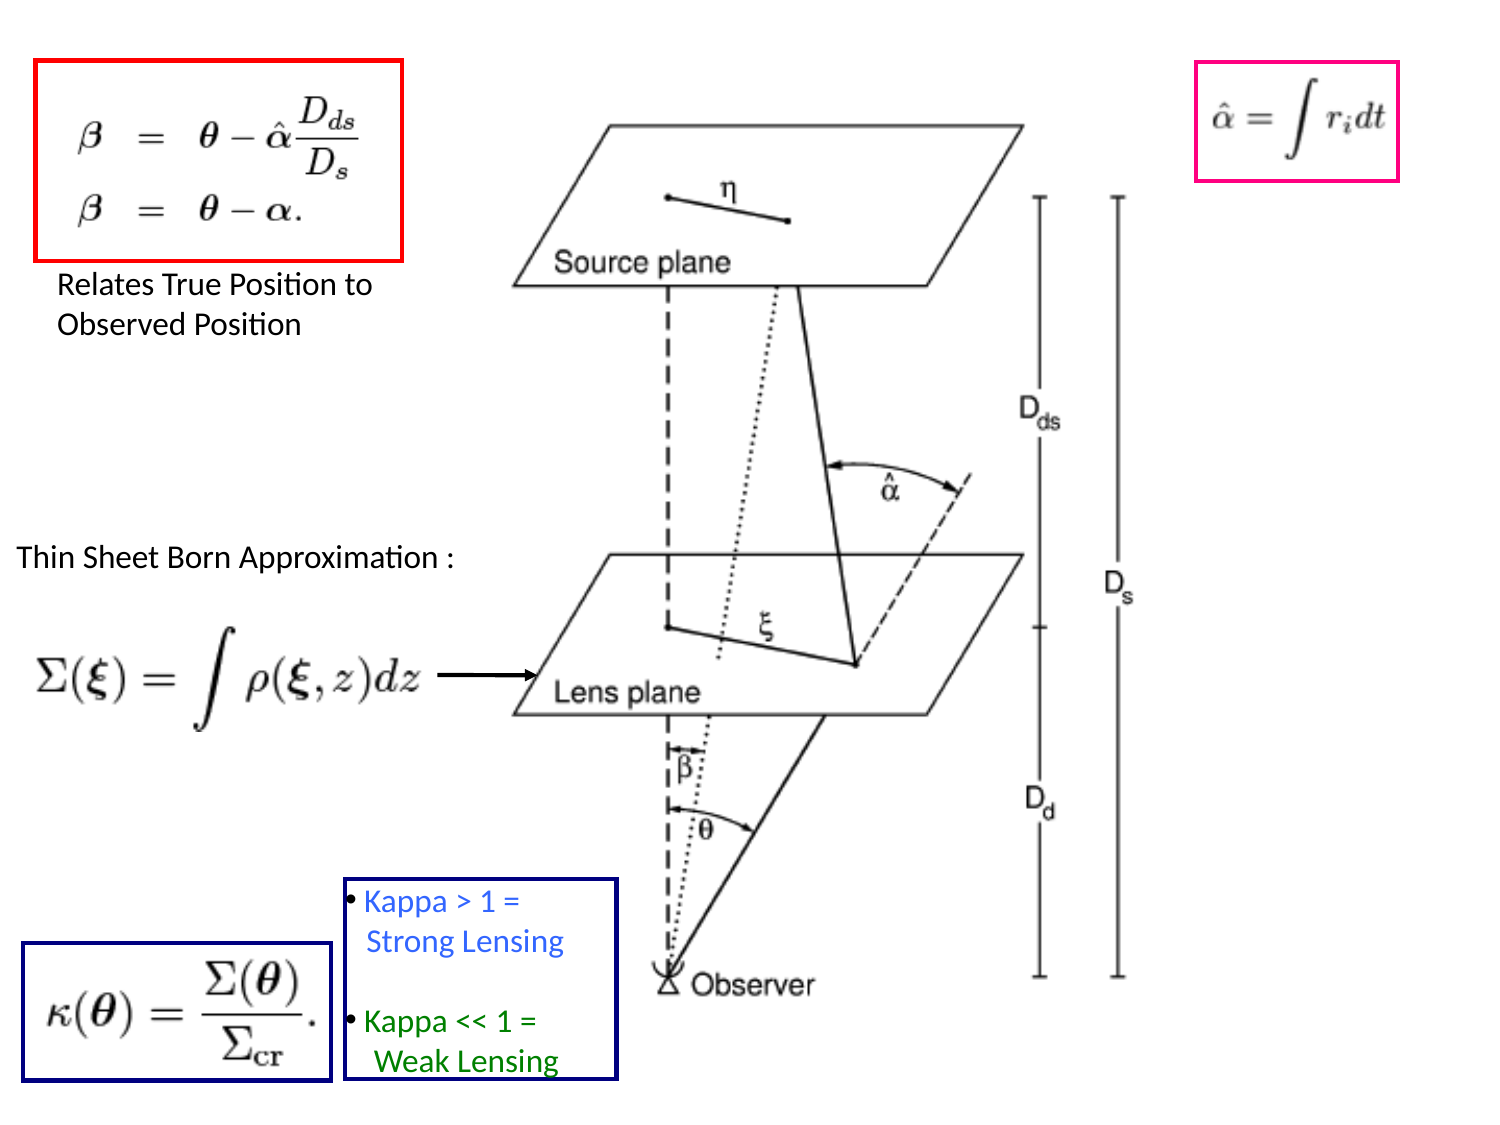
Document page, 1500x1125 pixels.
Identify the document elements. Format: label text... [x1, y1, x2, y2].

picture [0, 62, 1397, 1030]
text_box Relates True Position to Observed Position [50, 267, 388, 343]
text_box Kappa > 1 = Strong Lensing Kappa << 1 = Weak Lensing [345, 879, 617, 1079]
picture [37, 62, 401, 259]
picture [24, 944, 330, 1079]
text_box Thin Sheet Born Approximation : [10, 535, 432, 560]
